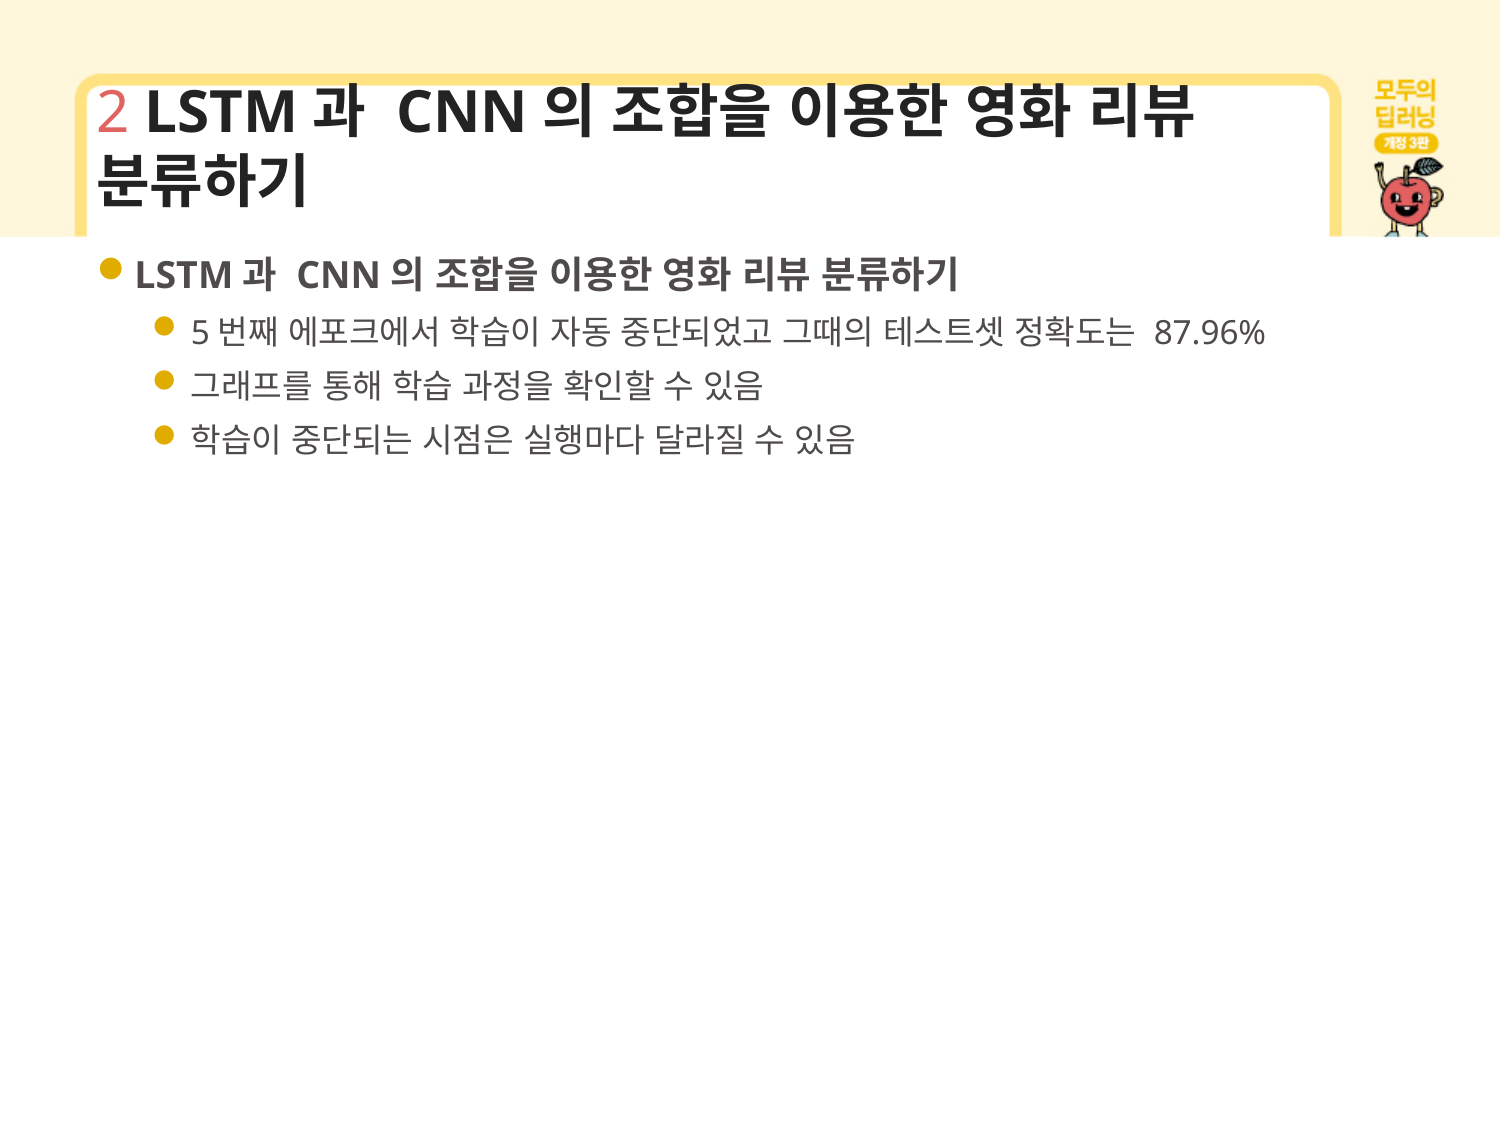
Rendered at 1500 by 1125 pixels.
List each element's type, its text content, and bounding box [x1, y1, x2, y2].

title 2 LSTM과 CNN의 조합을 이용한 영화 리뷰 분류하기 [81, 90, 1412, 222]
picture [0, 0, 1500, 1125]
list LSTM과 CNN의 조합을 이용한 영화 리뷰 분류하기 5번째 에포크에서 학습이 자동 중단되었고 그때의 테스트셋 정확도는 87.96% 그래프를 통해 학습 과정을 확인할 수 있음 학습이 중단되는 시점은 실행마다 달라질 수 있음 [81, 239, 1412, 1054]
